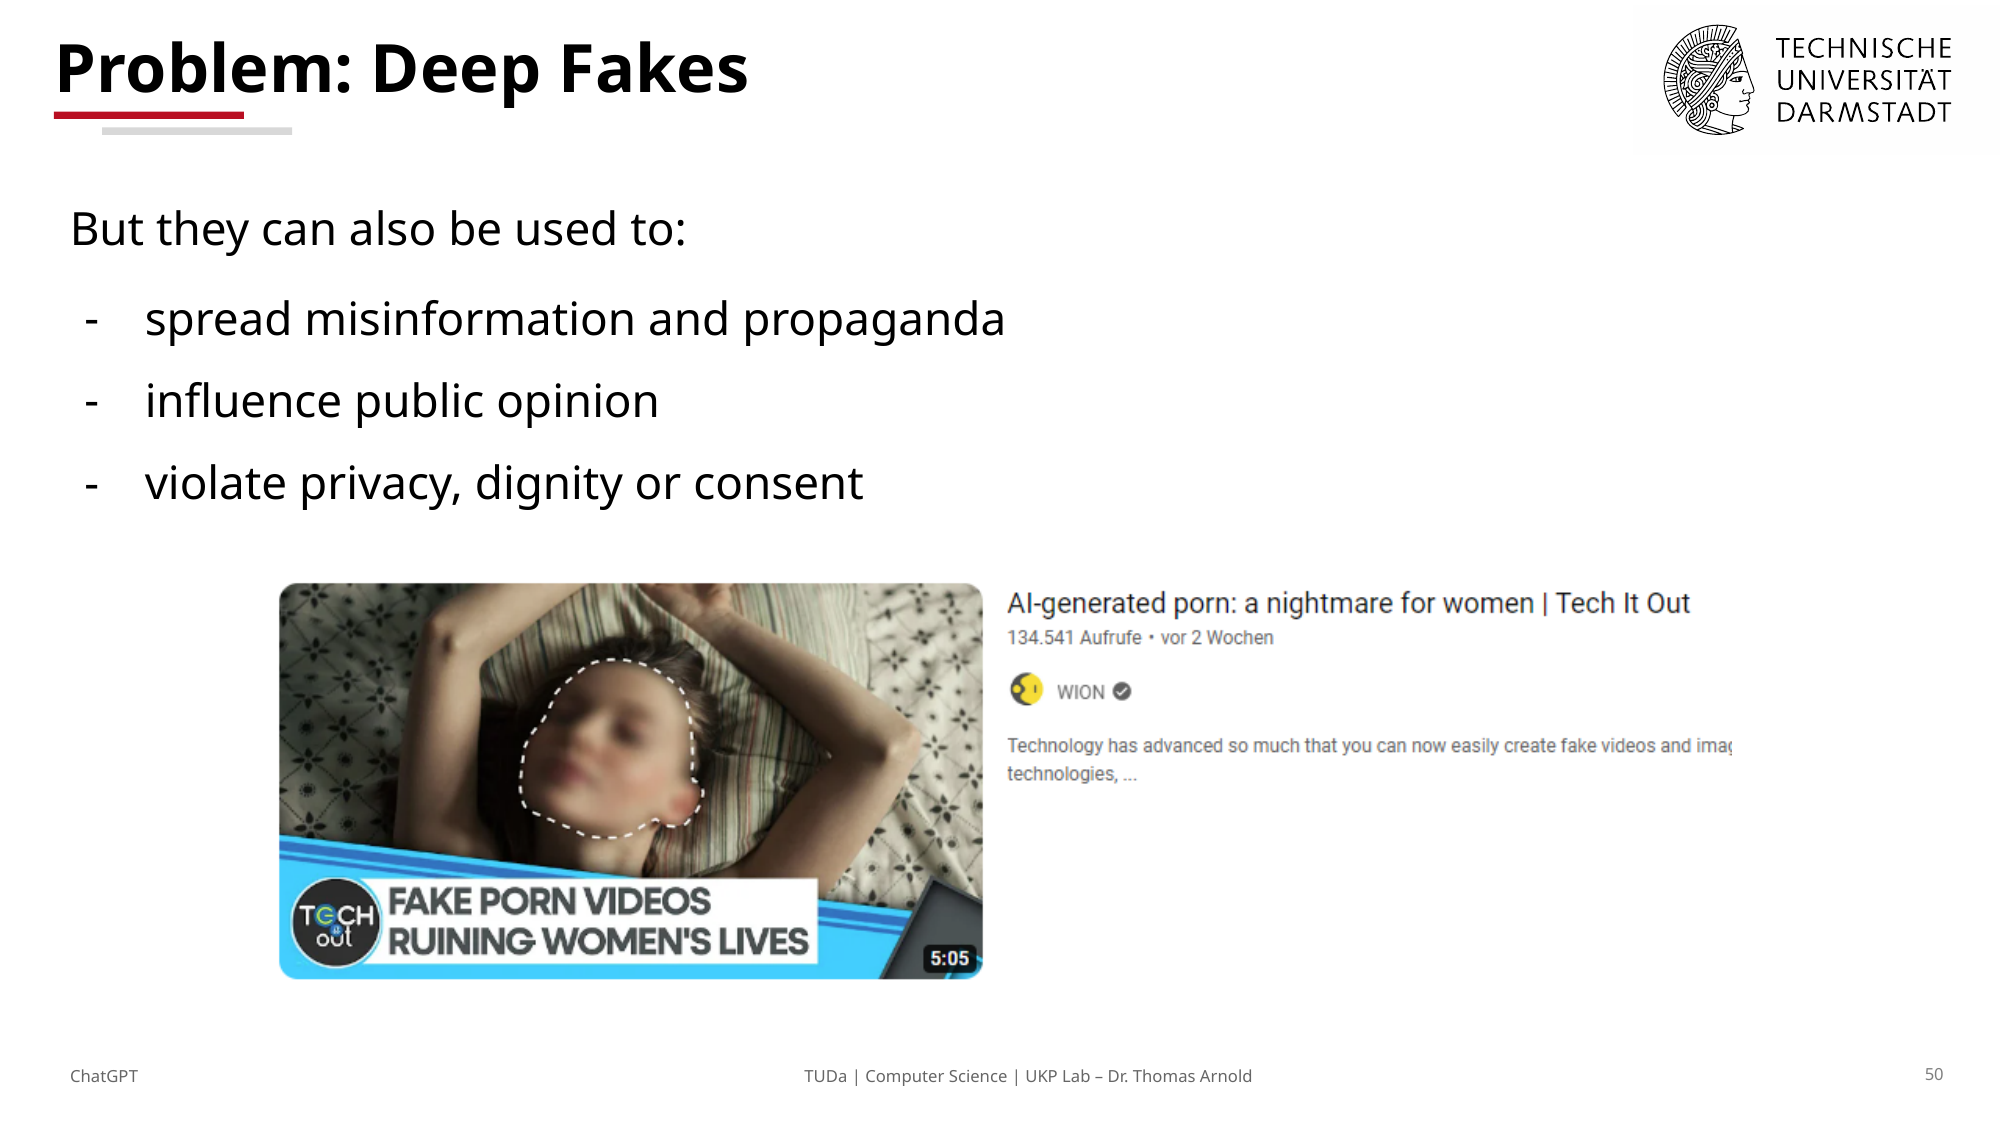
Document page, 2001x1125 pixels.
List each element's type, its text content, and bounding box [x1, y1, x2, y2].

list But they can also be used to: spread misinformation and propaganda influence public opinion violate privacy, dignity or consent [54, 164, 1945, 1047]
picture [267, 559, 1733, 992]
title Problem: Deep Fakes [55, 41, 1615, 112]
